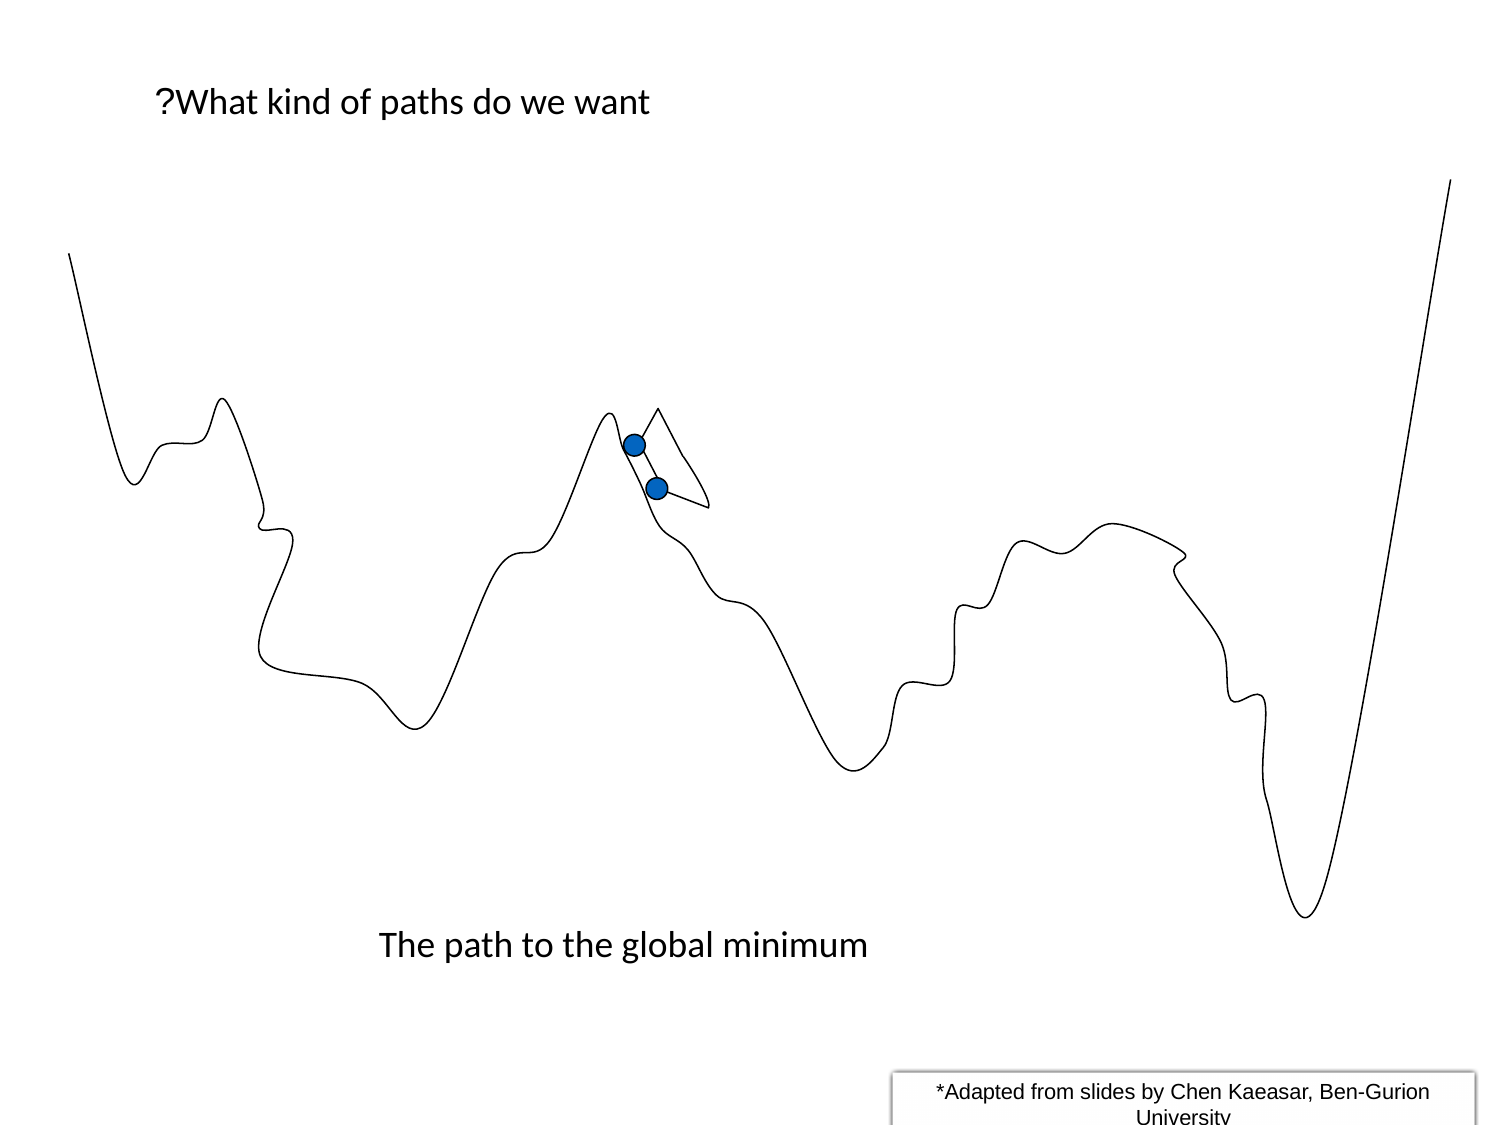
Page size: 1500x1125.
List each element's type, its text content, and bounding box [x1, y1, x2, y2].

text_box The path to the global minimum [353, 912, 884, 973]
text_box *Adapted from slides by Chen Kaeasar, Ben-Gurion University [896, 1077, 1471, 1125]
text_box What kind of paths do we want? [139, 69, 666, 129]
text_box [68, 179, 1451, 918]
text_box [608, 441, 720, 495]
